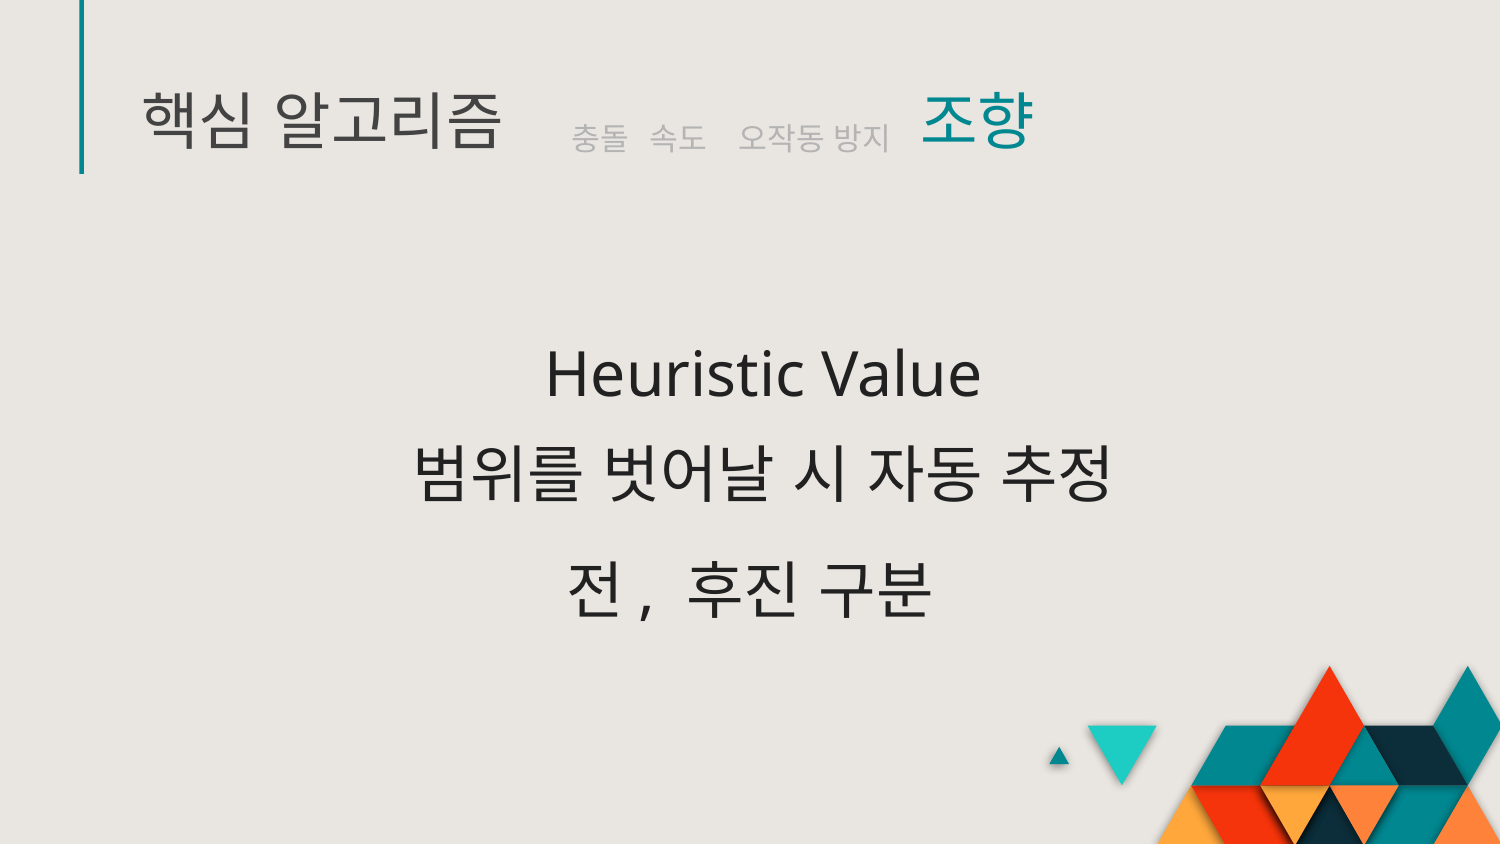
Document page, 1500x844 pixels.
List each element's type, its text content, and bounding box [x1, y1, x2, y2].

title 핵심 알고리즘 [126, 76, 534, 172]
text_box 속도 [634, 76, 781, 172]
text_box 범위를 벗어날 시 자동 추정 [277, 428, 1251, 518]
text_box Heuristic Value [294, 326, 1234, 416]
text_box 전, 후진 구분 [263, 543, 1237, 634]
text_box 오작동 방지 [781, 76, 923, 172]
text_box 조향 [923, 76, 1052, 172]
text_box 충돌 [556, 76, 634, 172]
